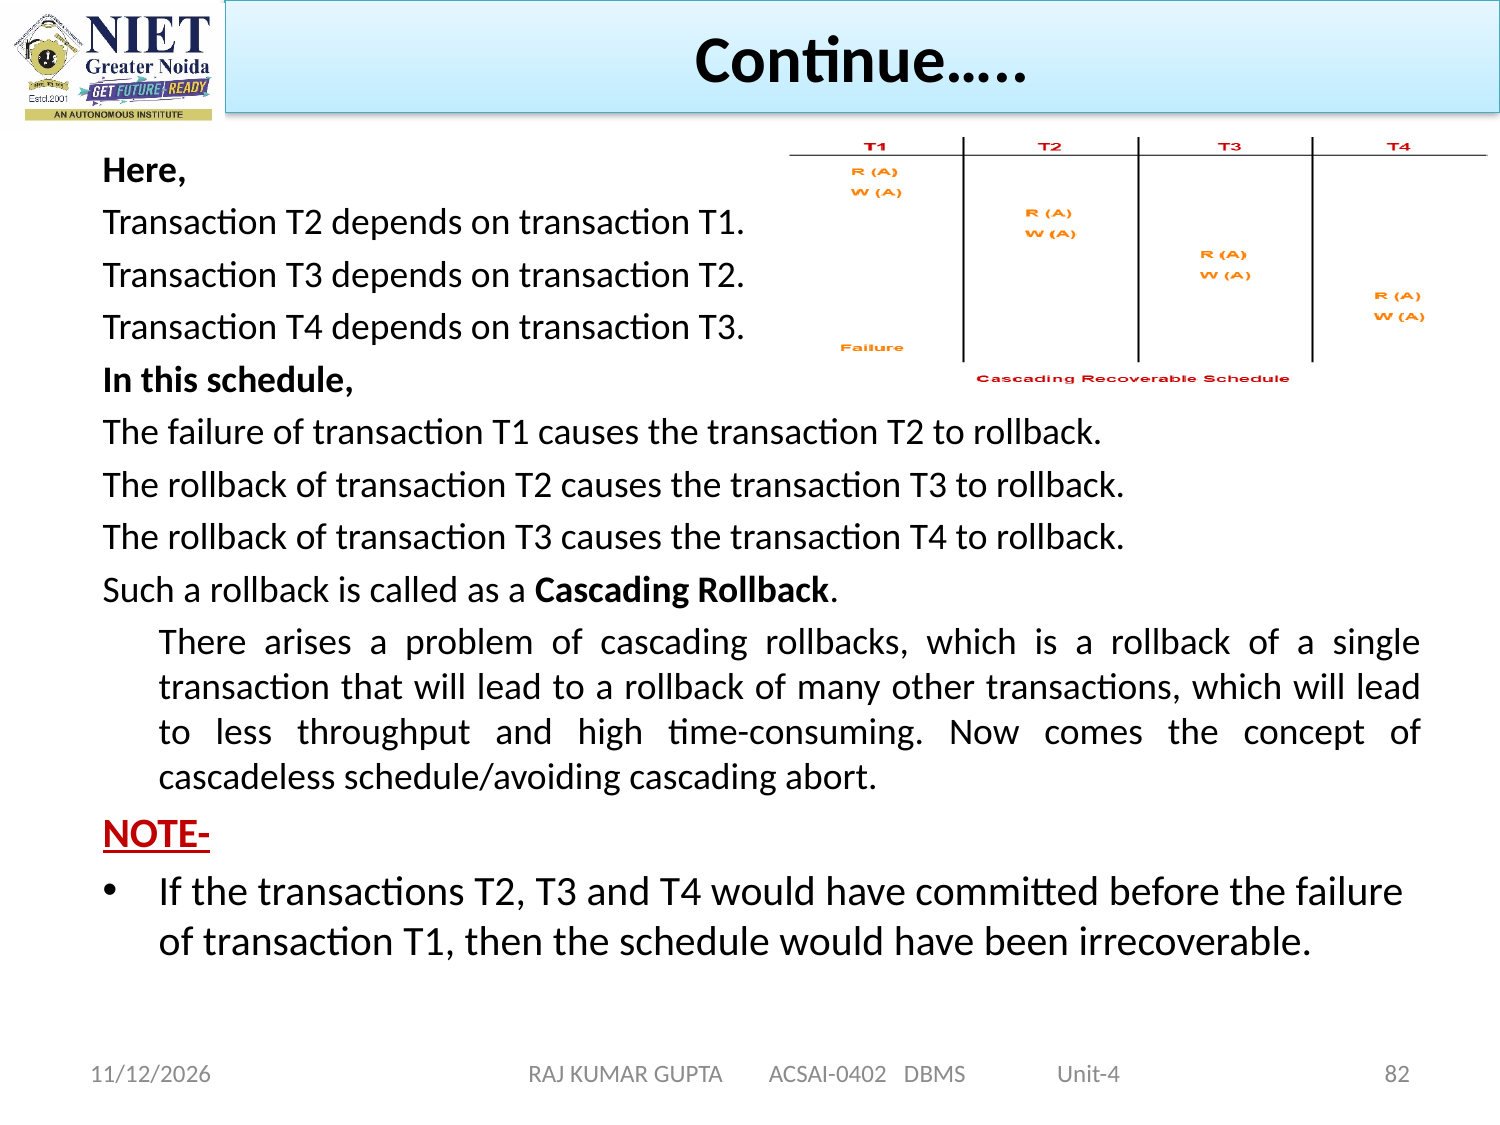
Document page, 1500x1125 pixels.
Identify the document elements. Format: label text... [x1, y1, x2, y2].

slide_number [75, 1042, 412, 1103]
slide_number 82 [1074, 1042, 1425, 1103]
text_box Continue….. [224, 0, 1500, 113]
picture [0, 2, 226, 131]
picture [774, 137, 1500, 388]
footer RAJ KUMAR GUPTA ACSAI-0402 DBMS Unit-4 [412, 1042, 1074, 1103]
list Here, Transaction T2 depends on transaction T1. Transaction T3 depends on transaction T2. Transaction T4 depends on transaction T3. In this schedule, The failure of transaction T1 causes the transaction T2 to rollback. The rollback of transaction T2 causes the transaction T3 to rollback. The rollback of transaction T3 causes the transaction T4 to rollback. Such a rollback is called as a Cascading Rollback. There arises a problem of cascading rollbacks, which is a rollback of a single transaction that will lead to a rollback of many other transactions, which will lead to less throughput and high time-consuming. Now comes the concept of cascadeless schedule/avoiding cascading abort. NOTE- If the transactions T2, T3 and T4 would have committed before the failure of transaction T1, then the schedule would have been irrecoverable. [87, 137, 1438, 1038]
